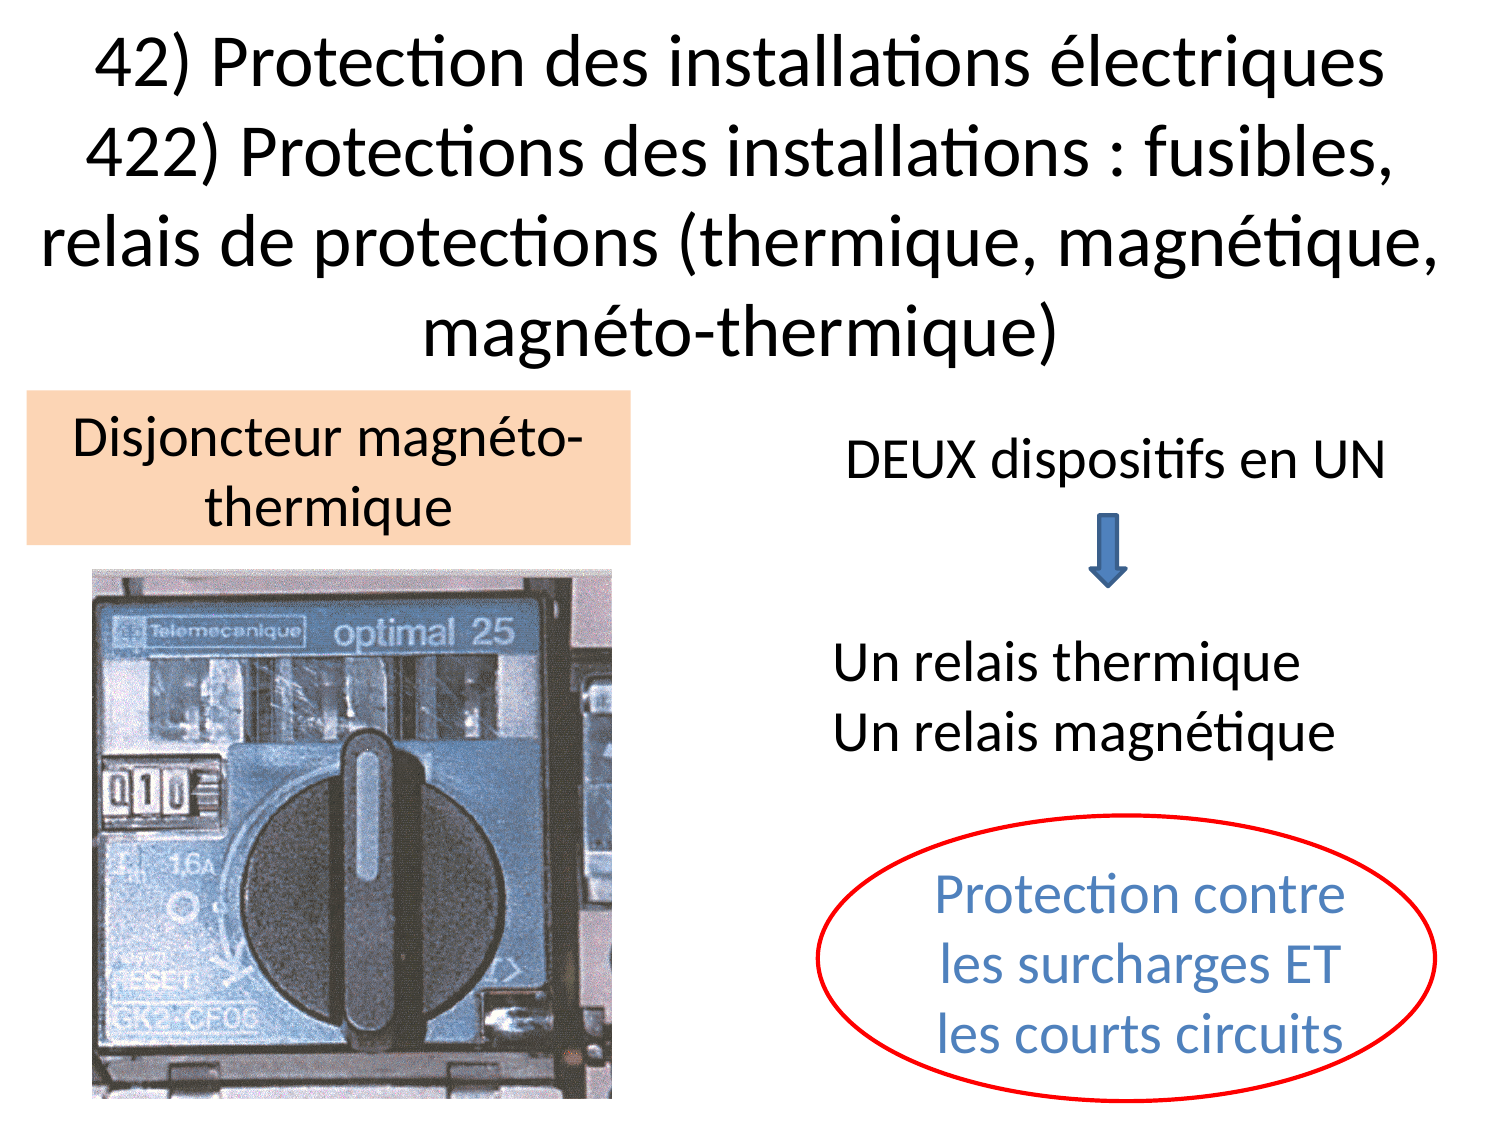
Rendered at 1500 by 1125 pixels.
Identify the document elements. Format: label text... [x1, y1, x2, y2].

picture [92, 568, 612, 1099]
title 42) Protection des installations électriques 422) Protections des installations : fusibles, relais de protections (thermique, magnétique, magnéto-thermique) [0, 8, 1483, 374]
text_box DEUX dispositifs en UN [773, 412, 1459, 498]
text_box Disjoncteur magnéto- thermique [26, 390, 631, 546]
text_box [1088, 513, 1128, 589]
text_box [817, 815, 1436, 1102]
text_box Un relais thermique Un relais magnétique [817, 615, 1379, 771]
